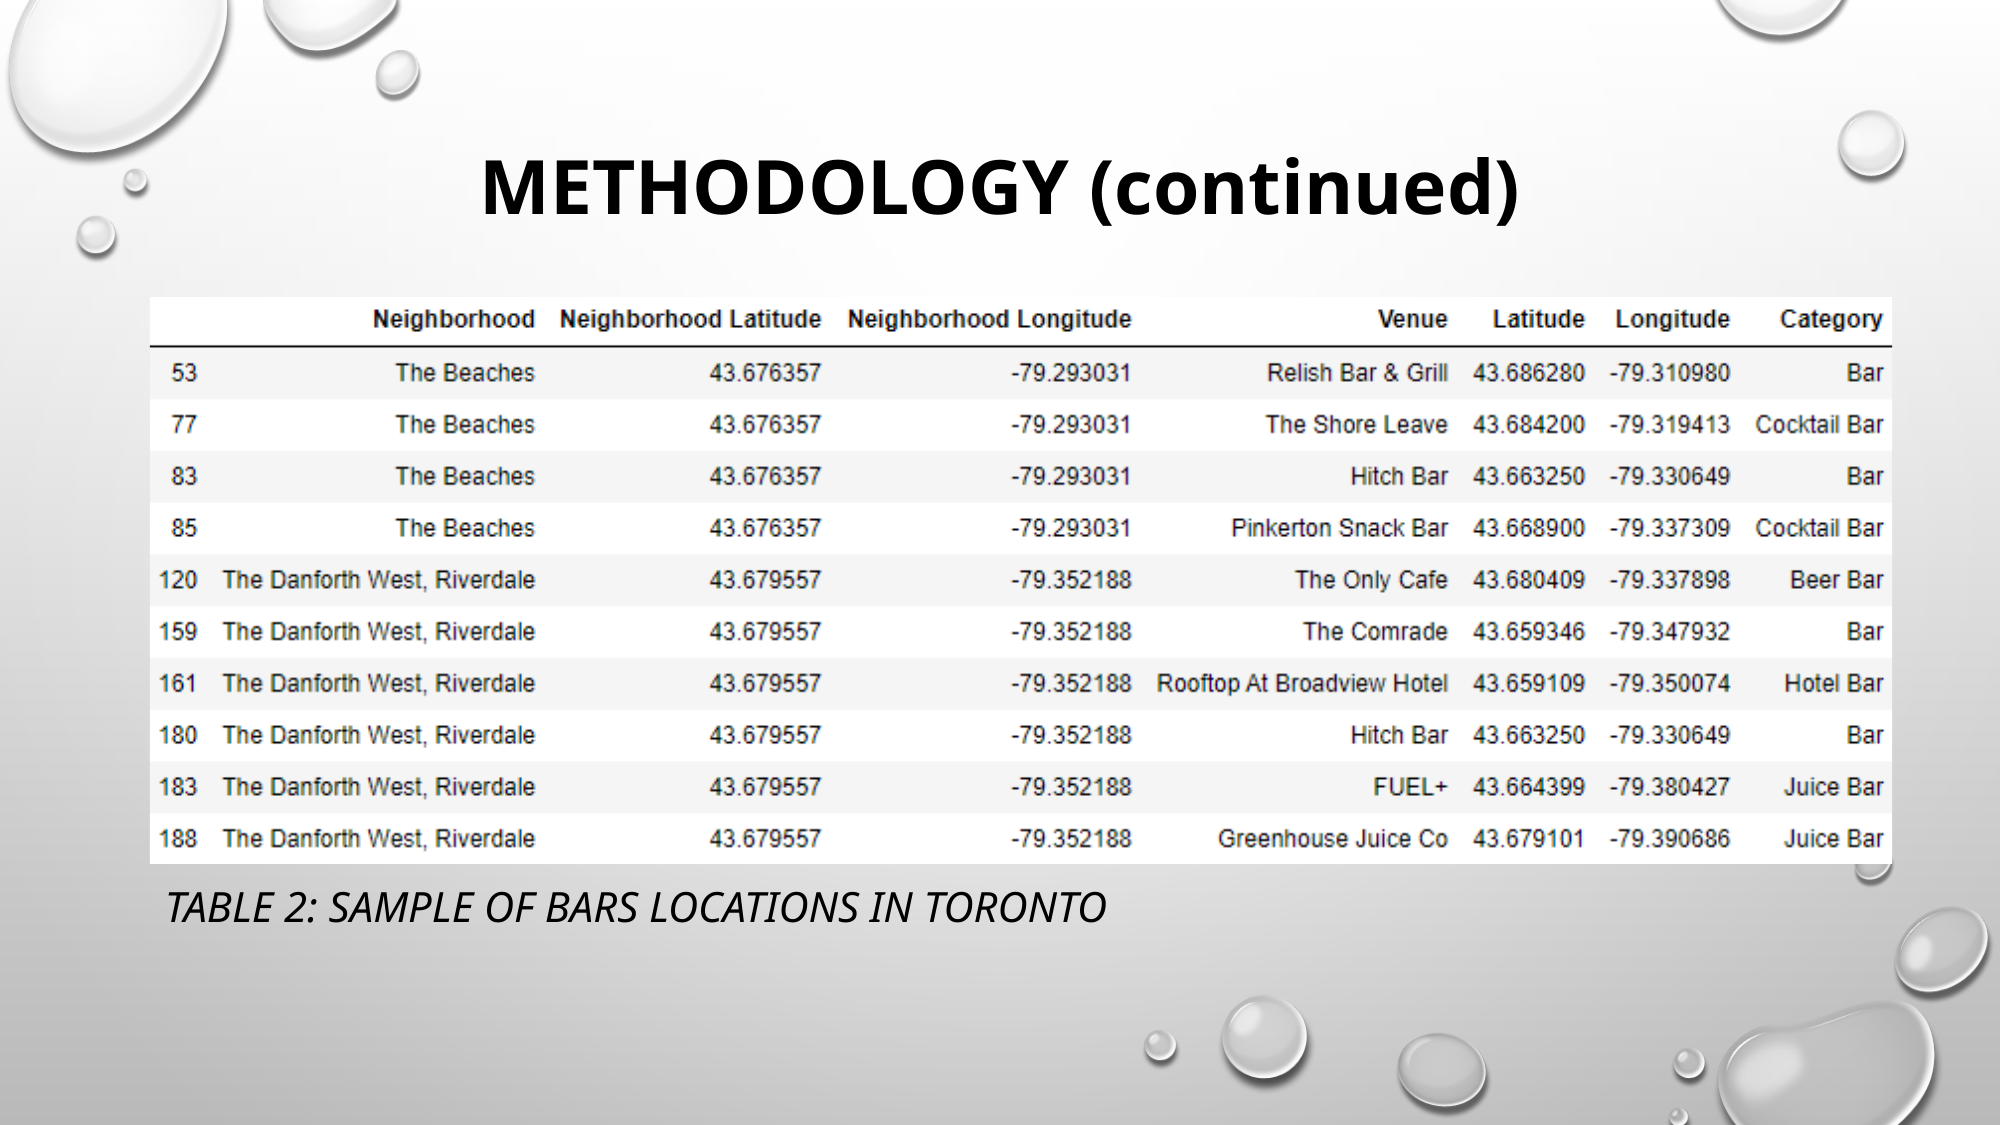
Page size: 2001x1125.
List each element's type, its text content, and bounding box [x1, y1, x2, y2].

picture [0, 0, 2000, 1125]
list Table 2: Sample of Bars Locations in Toronto [149, 872, 1850, 950]
title Methodology (continued) [149, 101, 1851, 280]
